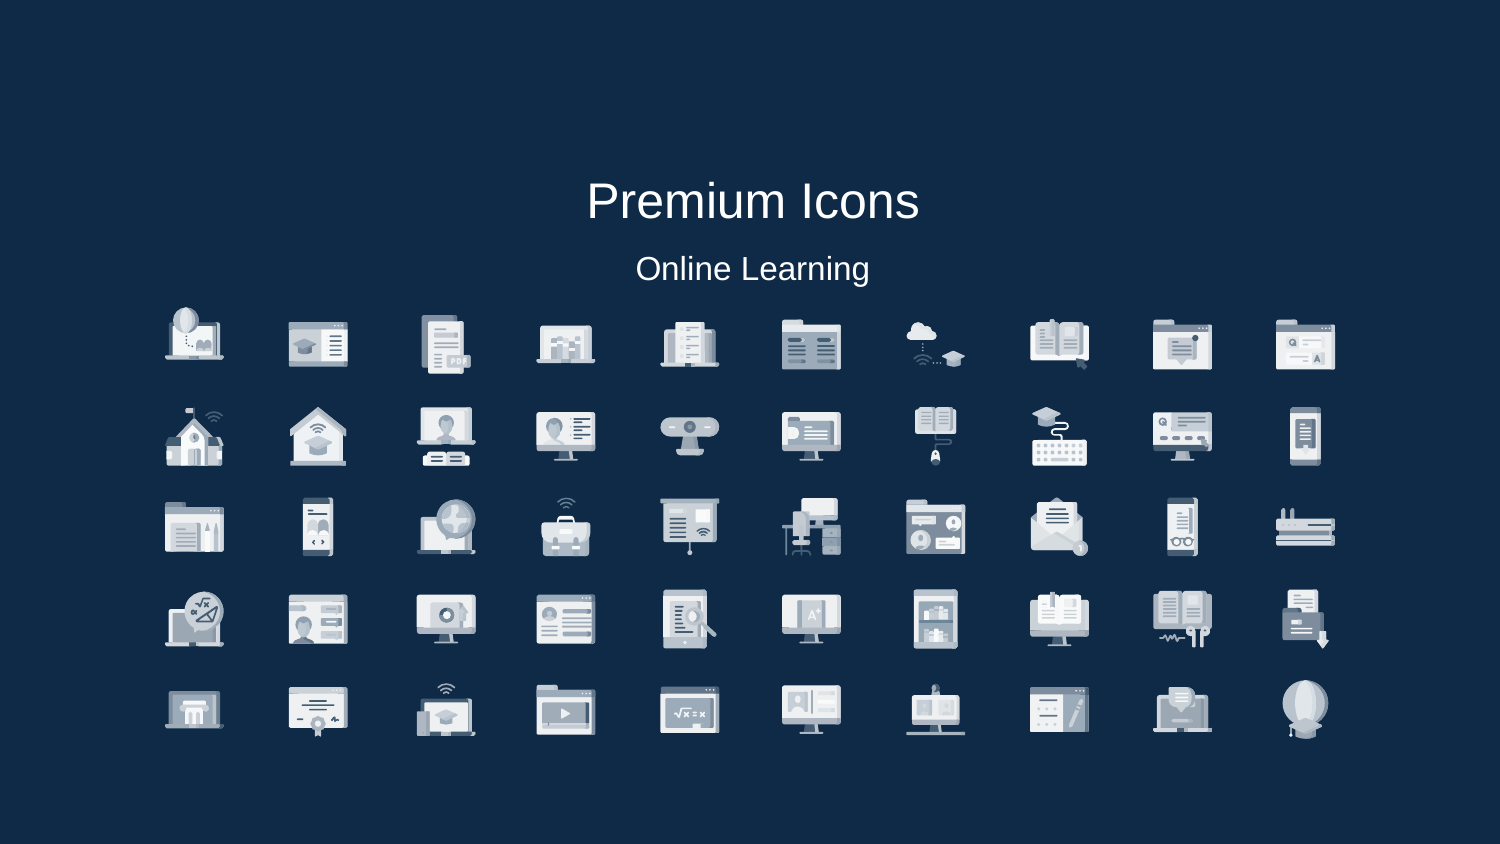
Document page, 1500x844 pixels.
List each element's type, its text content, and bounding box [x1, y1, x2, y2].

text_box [421, 314, 471, 374]
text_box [541, 497, 591, 557]
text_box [1282, 589, 1330, 649]
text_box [164, 406, 224, 466]
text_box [536, 594, 596, 644]
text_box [1152, 686, 1213, 733]
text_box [164, 501, 224, 552]
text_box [289, 406, 347, 466]
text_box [781, 411, 841, 461]
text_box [1152, 411, 1213, 461]
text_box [659, 417, 720, 456]
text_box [164, 591, 227, 647]
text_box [416, 683, 476, 737]
title Online Learning [175, 232, 1332, 312]
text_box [1275, 319, 1336, 370]
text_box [906, 322, 966, 367]
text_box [536, 325, 596, 364]
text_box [914, 406, 957, 466]
title Premium Icons [175, 153, 1332, 232]
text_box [662, 589, 718, 649]
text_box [660, 321, 720, 367]
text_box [781, 594, 841, 644]
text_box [164, 690, 224, 729]
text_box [1030, 497, 1089, 557]
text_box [660, 498, 720, 556]
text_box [416, 499, 479, 555]
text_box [536, 411, 596, 461]
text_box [1030, 318, 1090, 370]
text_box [906, 499, 966, 555]
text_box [660, 686, 720, 734]
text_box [781, 497, 841, 556]
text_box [1029, 686, 1090, 733]
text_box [302, 497, 334, 557]
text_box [1289, 406, 1321, 466]
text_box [416, 407, 476, 466]
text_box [1152, 319, 1213, 370]
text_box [536, 684, 596, 735]
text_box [1153, 590, 1213, 648]
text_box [416, 594, 476, 644]
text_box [1029, 591, 1090, 647]
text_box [288, 594, 348, 644]
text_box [781, 319, 841, 370]
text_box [1167, 497, 1198, 557]
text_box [288, 682, 348, 737]
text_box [288, 321, 348, 367]
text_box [1275, 507, 1336, 546]
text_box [164, 303, 224, 360]
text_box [1031, 406, 1088, 466]
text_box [781, 685, 841, 735]
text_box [906, 683, 966, 736]
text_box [1282, 680, 1329, 740]
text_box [913, 589, 958, 649]
